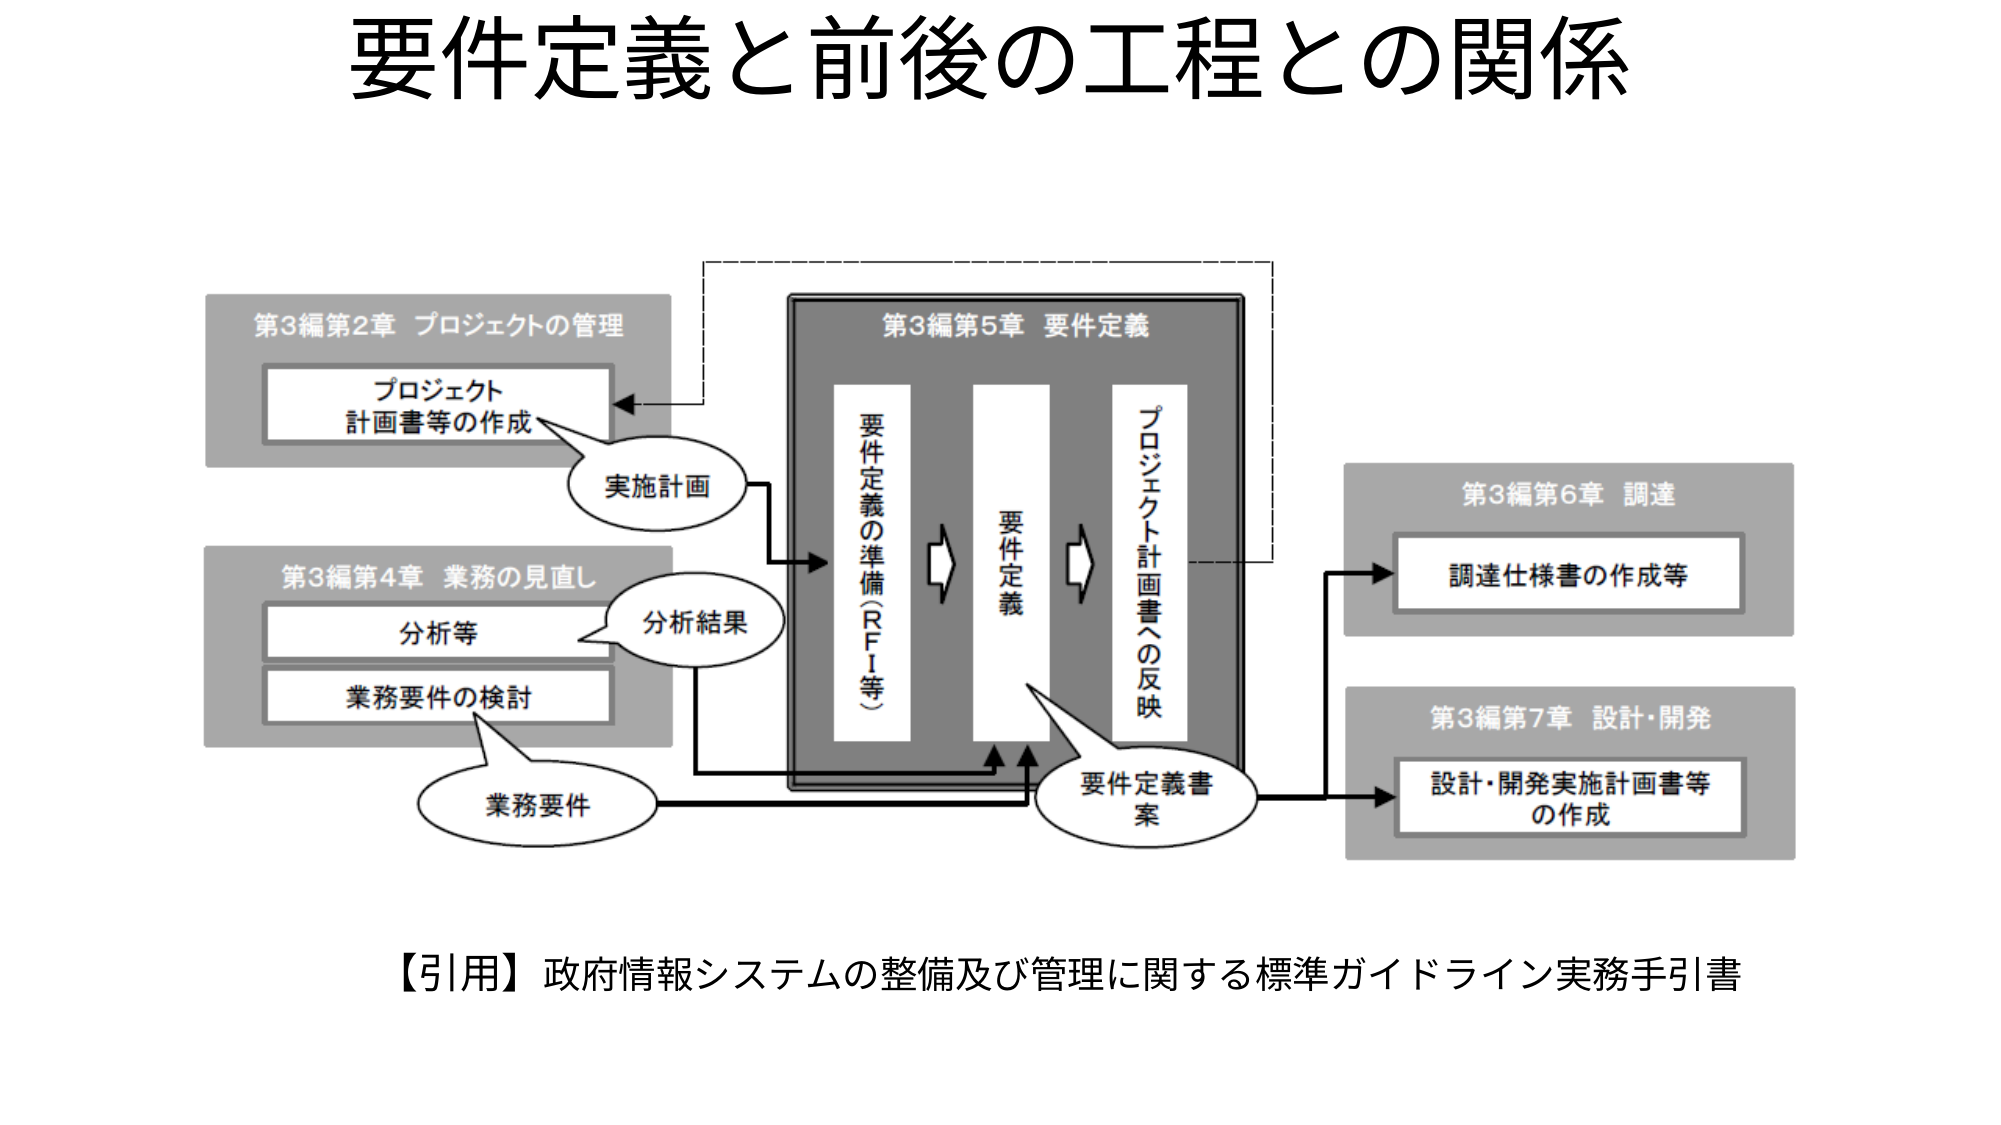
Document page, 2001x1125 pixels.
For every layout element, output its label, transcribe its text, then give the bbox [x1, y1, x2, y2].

picture [140, 249, 1860, 876]
title 要件定義と前後の工程との関係 [13, 5, 1987, 120]
text_box 【引用】政府情報システムの整備及び管理に関する標準ガイドライン実務手引書 [342, 939, 1793, 1005]
